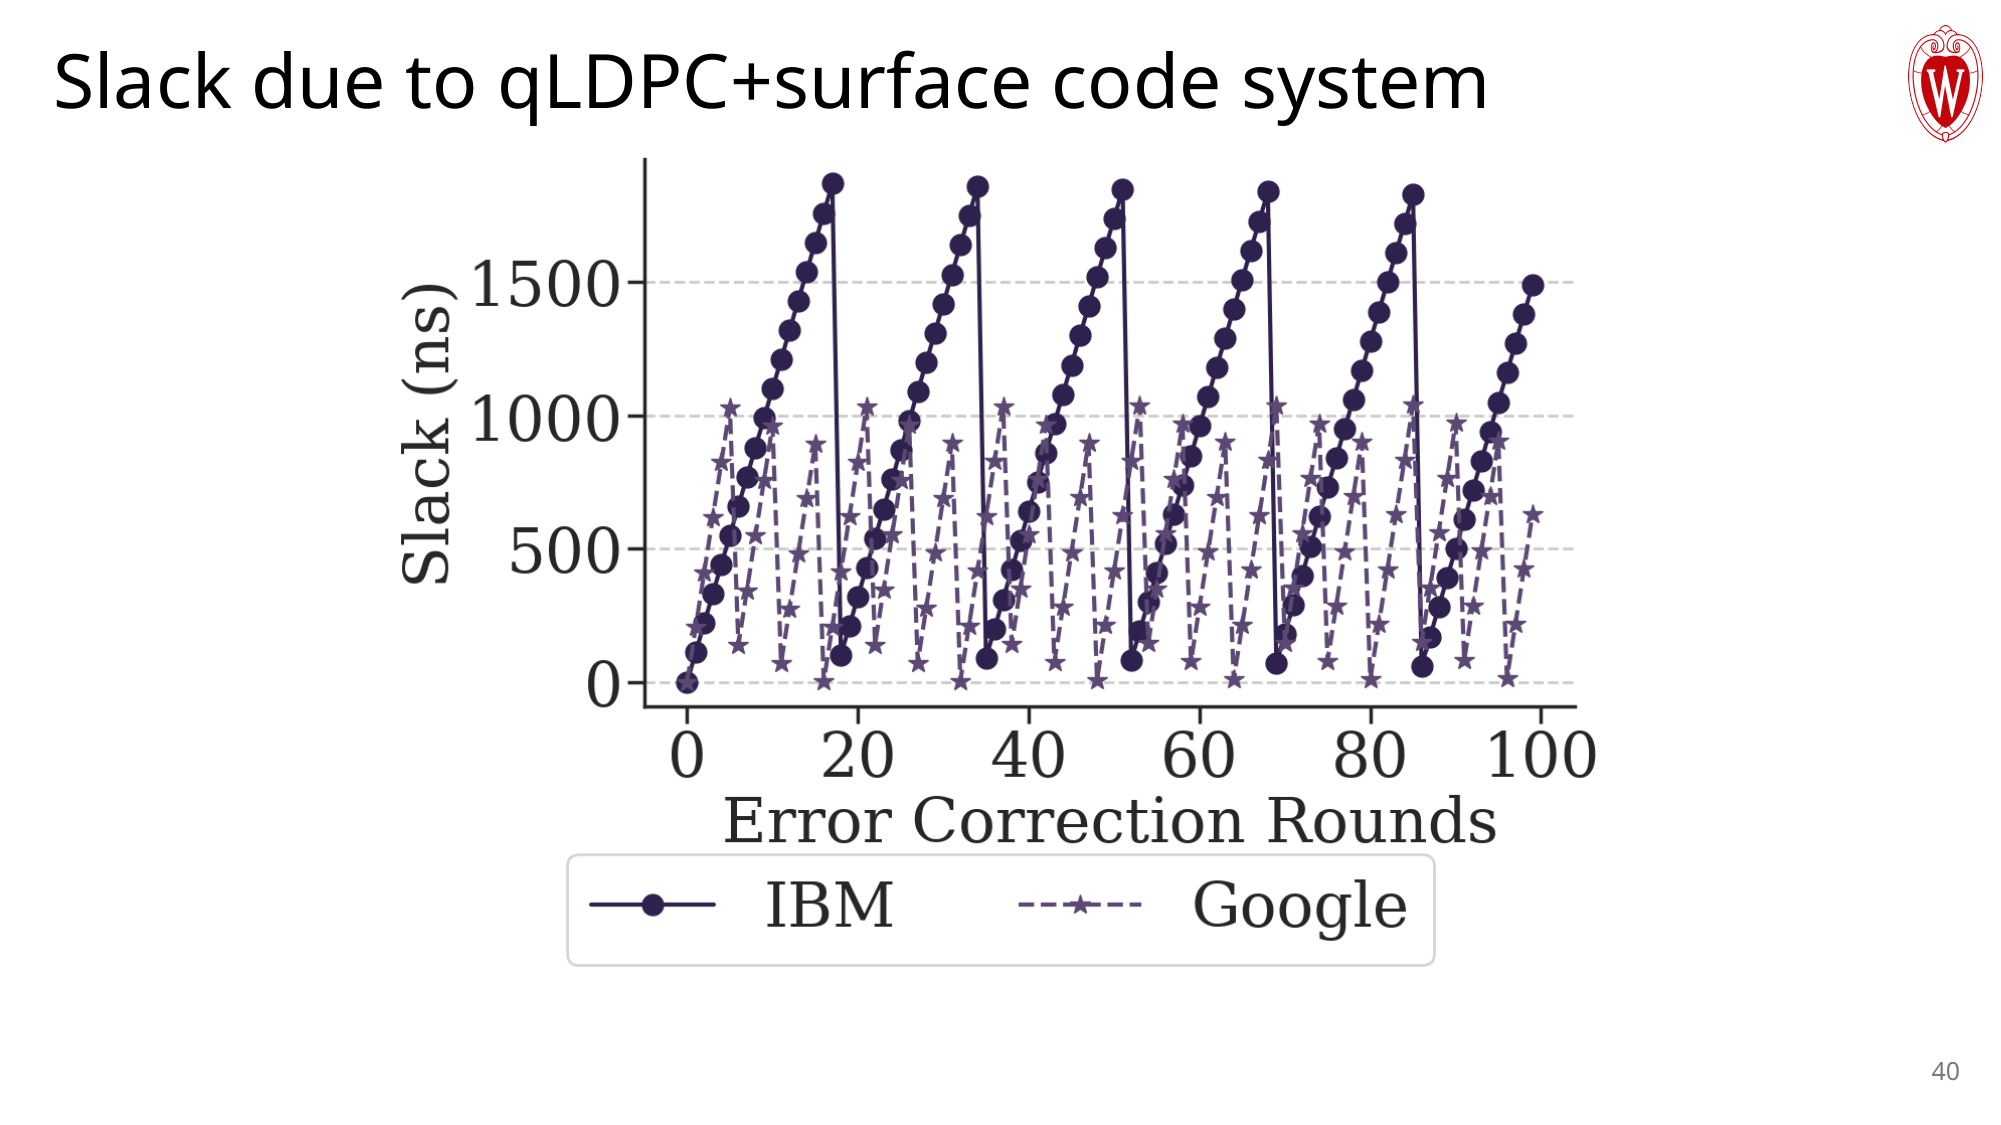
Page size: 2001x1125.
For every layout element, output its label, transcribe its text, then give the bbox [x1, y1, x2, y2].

slide_number 40 [1904, 1042, 1976, 1103]
picture [390, 149, 1609, 976]
picture [1908, 25, 1983, 143]
title Slack due to qLDPC+surface code system [38, 36, 1764, 133]
